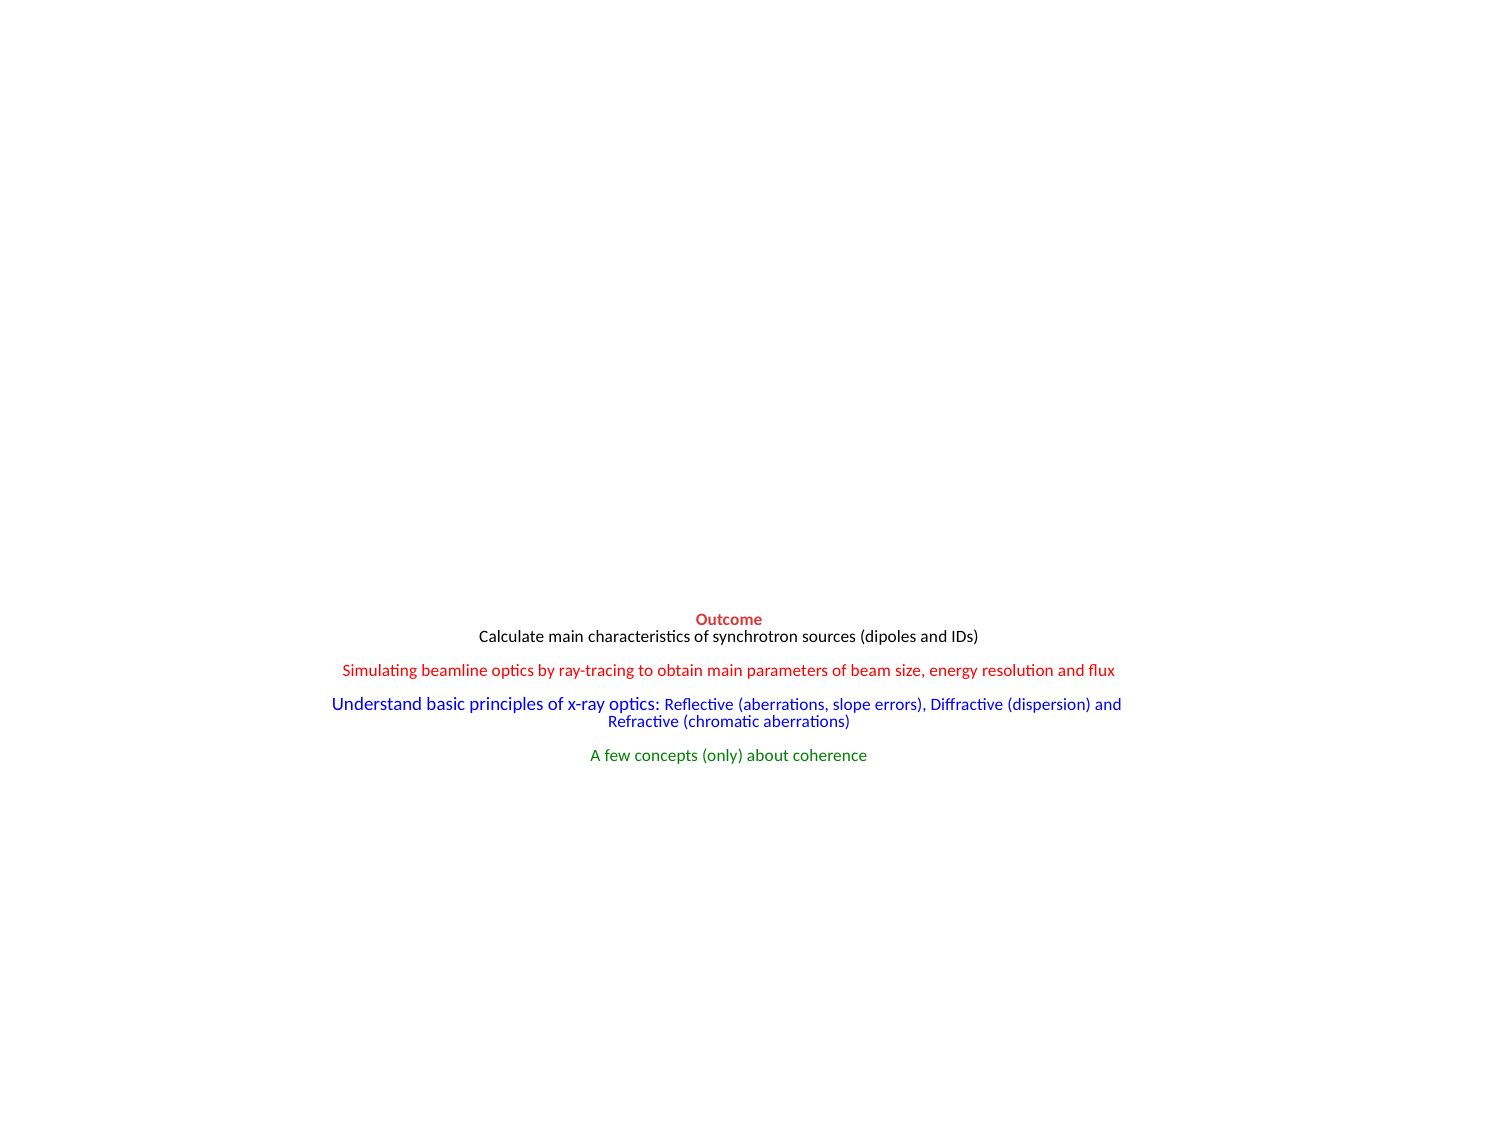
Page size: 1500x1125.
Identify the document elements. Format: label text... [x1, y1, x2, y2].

title Outcome Calculate main characteristics of synchrotron sources (dipoles and IDs) Simulating beamline optics by ray-tracing to obtain main parameters of beam size, energy resolution and flux Understand basic principles of x-ray optics: Reflective (aberrations, slope errors), Diffractive (dispersion) and Refractive (chromatic aberrations) A few concepts (only) about coherence [22, 603, 1436, 845]
